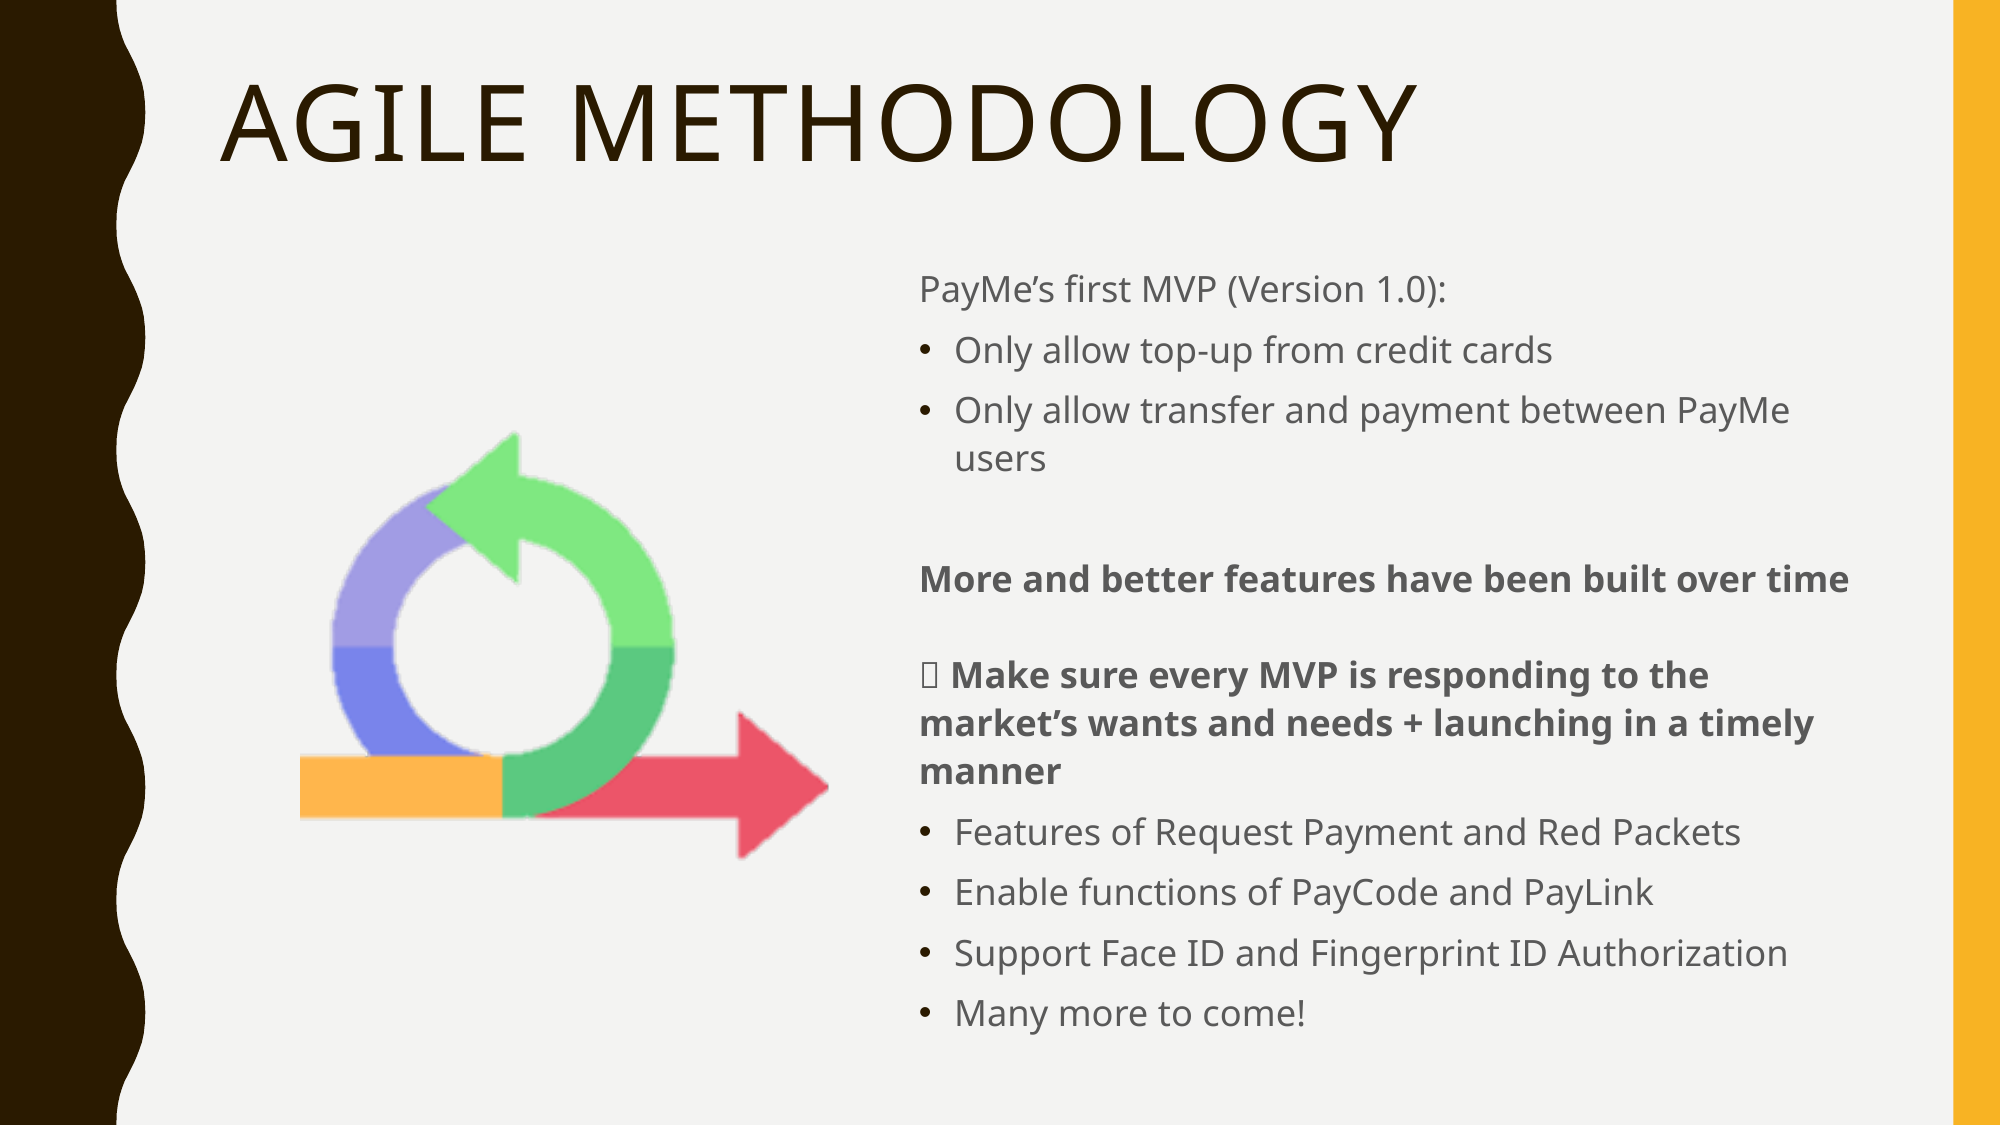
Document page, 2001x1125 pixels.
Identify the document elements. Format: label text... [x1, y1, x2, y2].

picture [300, 382, 831, 913]
title Agile methodology [205, 62, 1875, 308]
list PayMe’s first MVP (Version 1.0): Only allow top-up from credit cards Only allow transfer and payment between PayMe users More and better features have been built over time  Make sure every MVP is responding to the market’s wants and needs + launching in a timely manner Features of Request Payment and Red Packets Enable functions of PayCode and PayLink Support Face ID and Fingerprint ID Authorization Many more to come! [904, 254, 1875, 1045]
